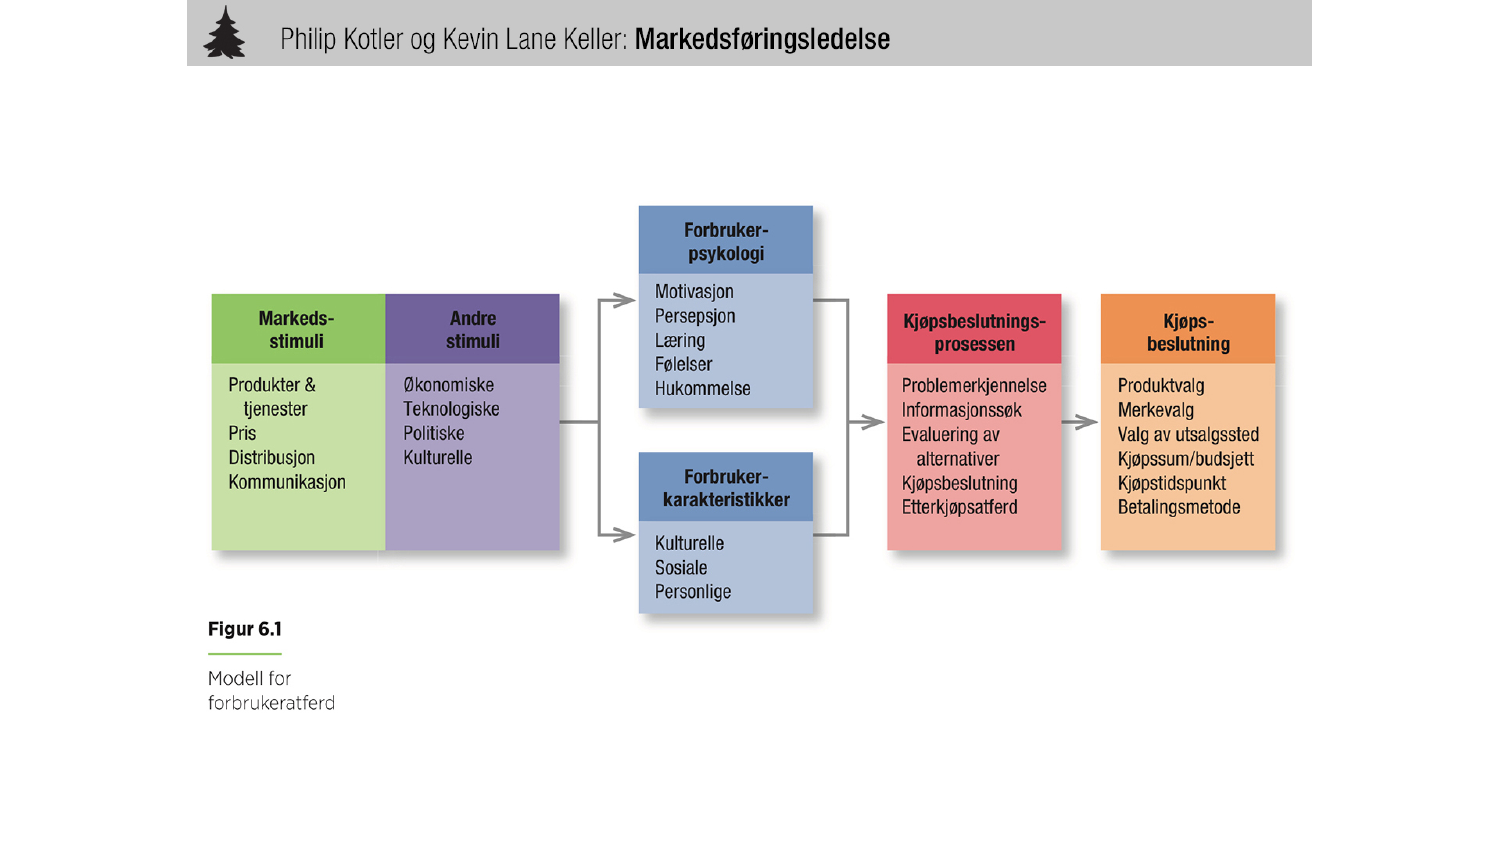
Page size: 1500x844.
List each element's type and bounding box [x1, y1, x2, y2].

picture [187, 0, 1312, 844]
